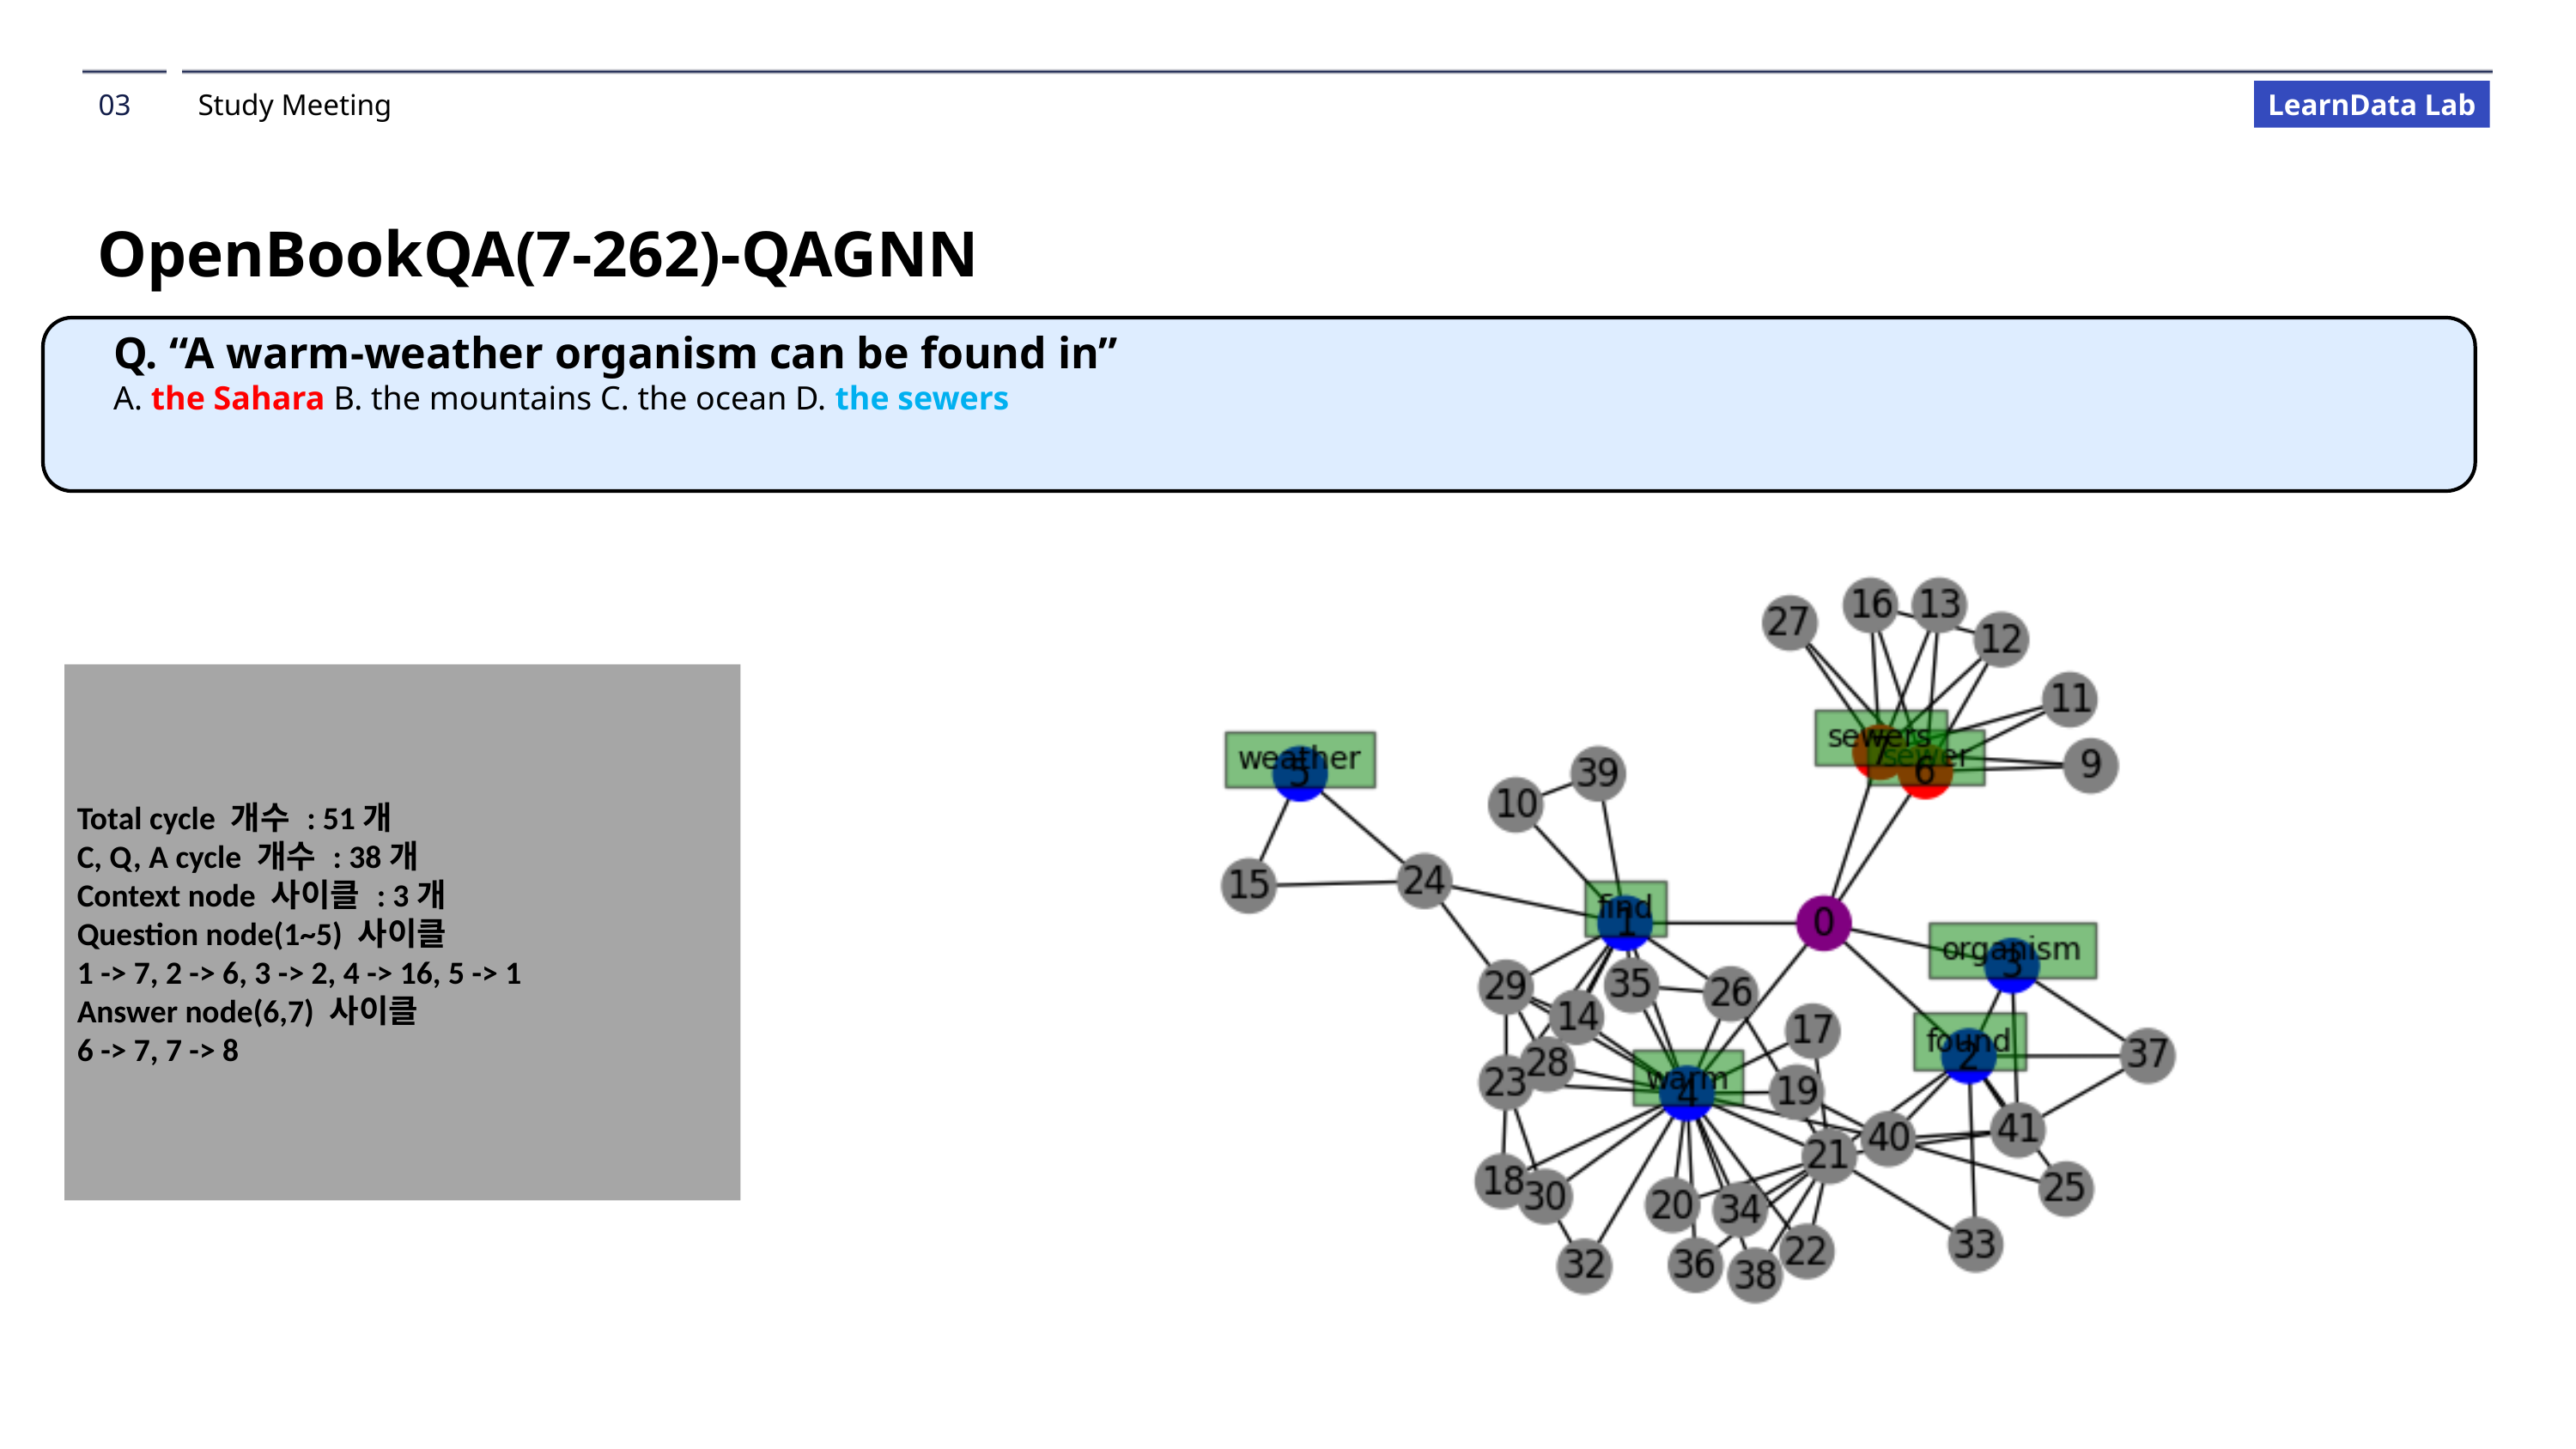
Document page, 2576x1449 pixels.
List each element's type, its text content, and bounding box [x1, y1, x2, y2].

text_box 03 [85, 82, 161, 128]
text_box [82, 67, 167, 76]
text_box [185, 80, 2490, 142]
text_box Q. “A warm-weather organism can be found in” A. the Sahara B. the mountains C. the ocean D. the sewers [100, 319, 2493, 423]
picture [1133, 515, 2263, 1368]
text_box [40, 315, 2477, 494]
text_box OpenBookQA(7-262)-QAGNN [84, 207, 1134, 296]
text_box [182, 67, 2493, 76]
text_box Total cycle 개수 : 51개 C, Q, A cycle 개수 : 38개 Context node 사이클 : 3개 Question node(1~5) 사이클 1 -> 7, 2 -> 6, 3 -> 2, 4 -> 16, 5 -> 1 Answer node(6,7) 사이클 6 -> 7, 7 -> 8 [63, 663, 743, 1203]
